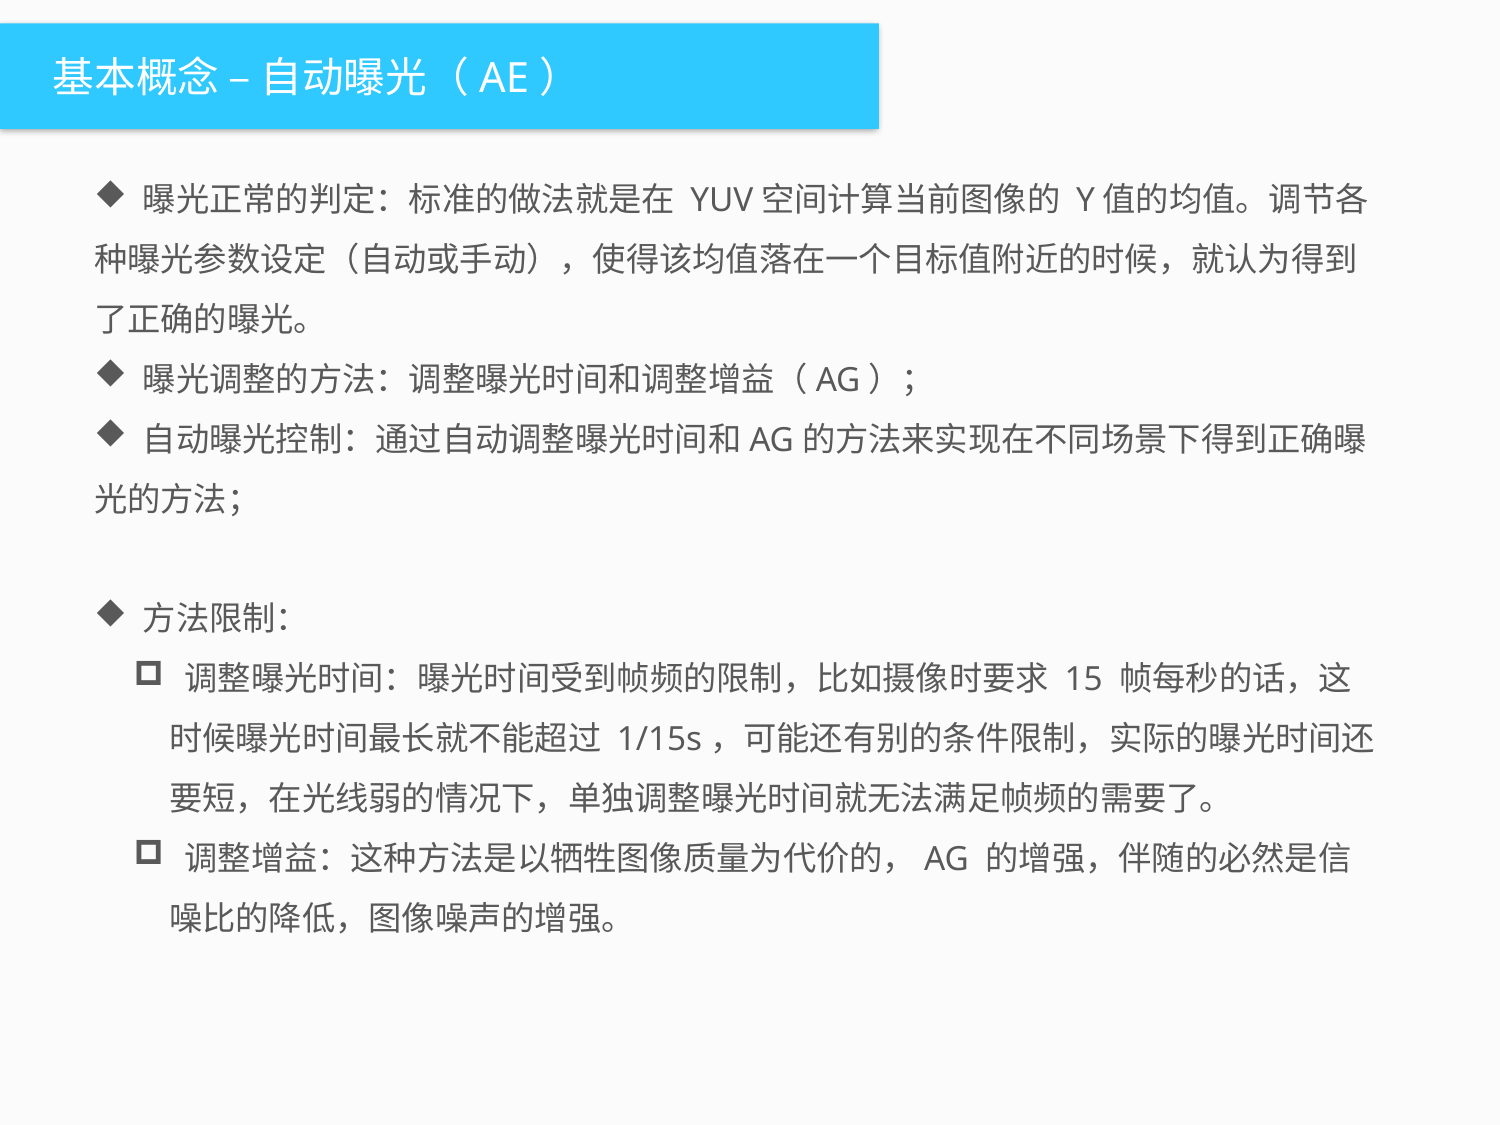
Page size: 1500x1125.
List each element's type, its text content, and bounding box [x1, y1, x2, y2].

text_box 基本概念 – 自动曝光（AE） [0, 20, 882, 132]
text_box 曝光正常的判定：标准的做法就是在 YUV空间计算当前图像的 Y值的均值。调节各种曝光参数设定（自动或手动），使得该均值落在一个目标值附近的时候，就认为得到了正确的曝光。 曝光调整的方法：调整曝光时间和调整增益（AG）； 自动曝光控制：通过自动调整曝光时间和AG的方法来实现在不同场景下得到正确曝光的方法； 方法限制： 调整曝光时间：曝光时间受到帧频的限制，比如摄像时要求 15 帧每秒的话，这时候曝光时间最长就不能超过 1/15s，可能还有别的条件限制，实际的曝光时间还要短，在光线弱的情况下，单独调整曝光时间就无法满足帧频的需要了。 调整增益：这种方法是以牺牲图像质量为代价的，AG 的增强，伴随的必然是信噪比的降低，图像噪声的增强。 [35, 128, 1442, 1079]
